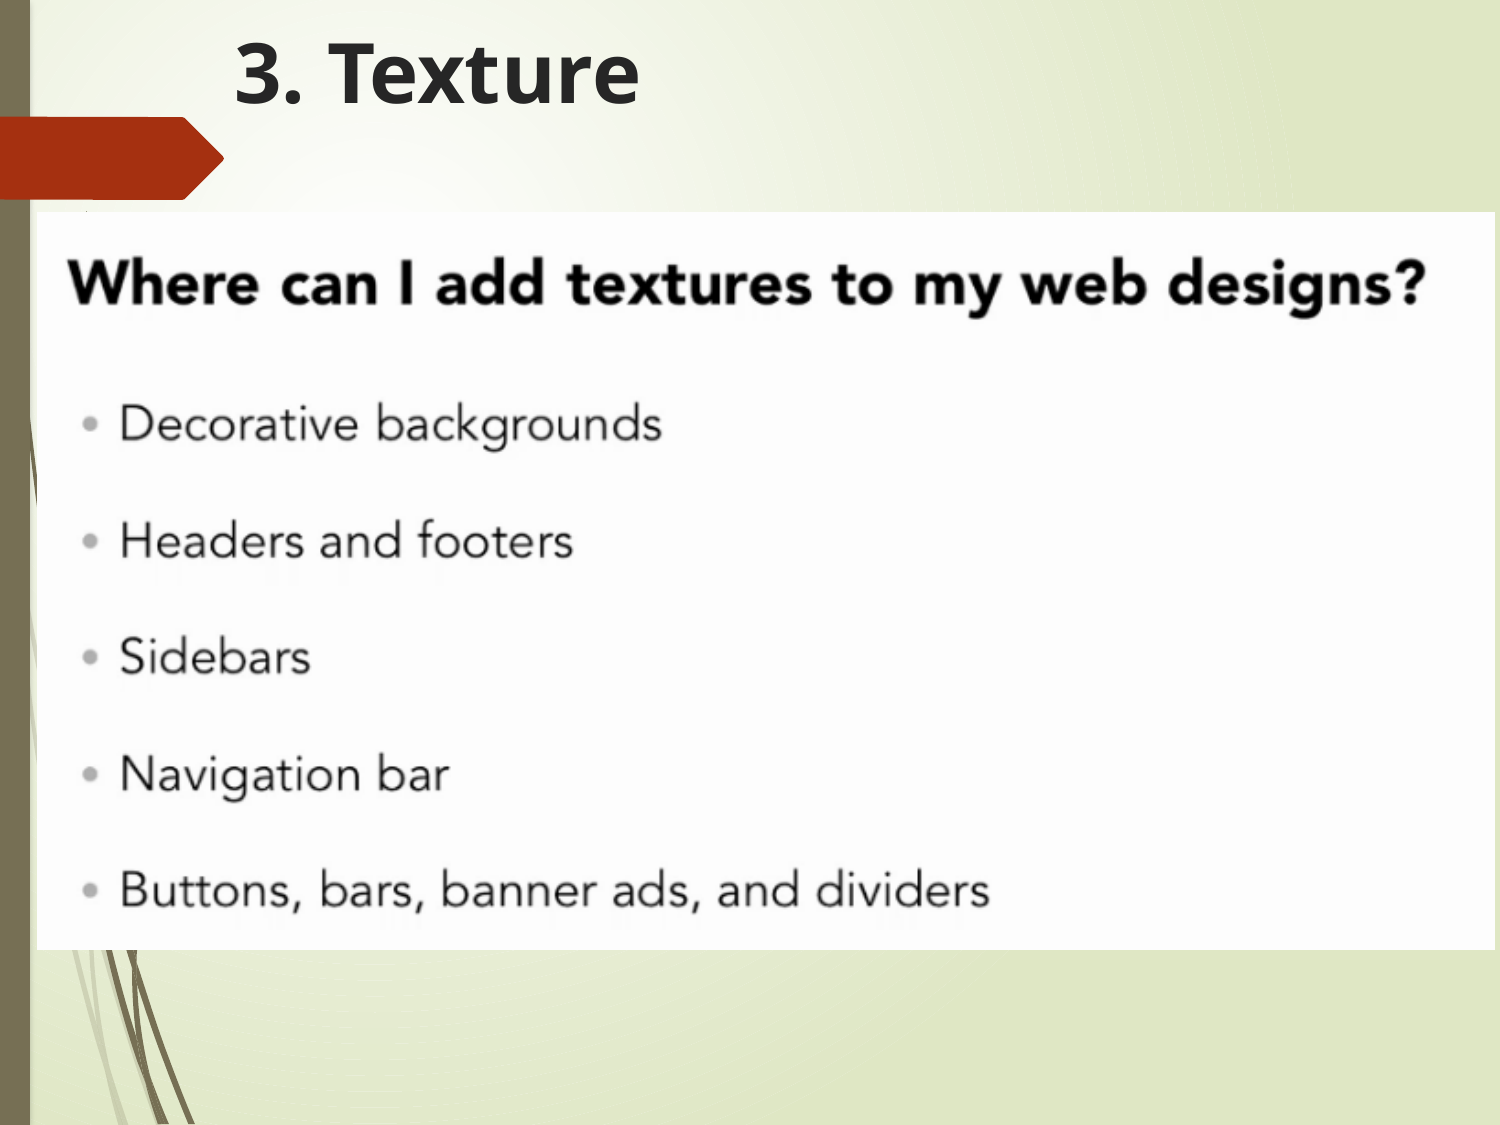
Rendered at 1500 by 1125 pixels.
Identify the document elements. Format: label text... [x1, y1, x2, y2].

text_box 3. Texture [219, 12, 657, 128]
picture [37, 212, 1495, 951]
